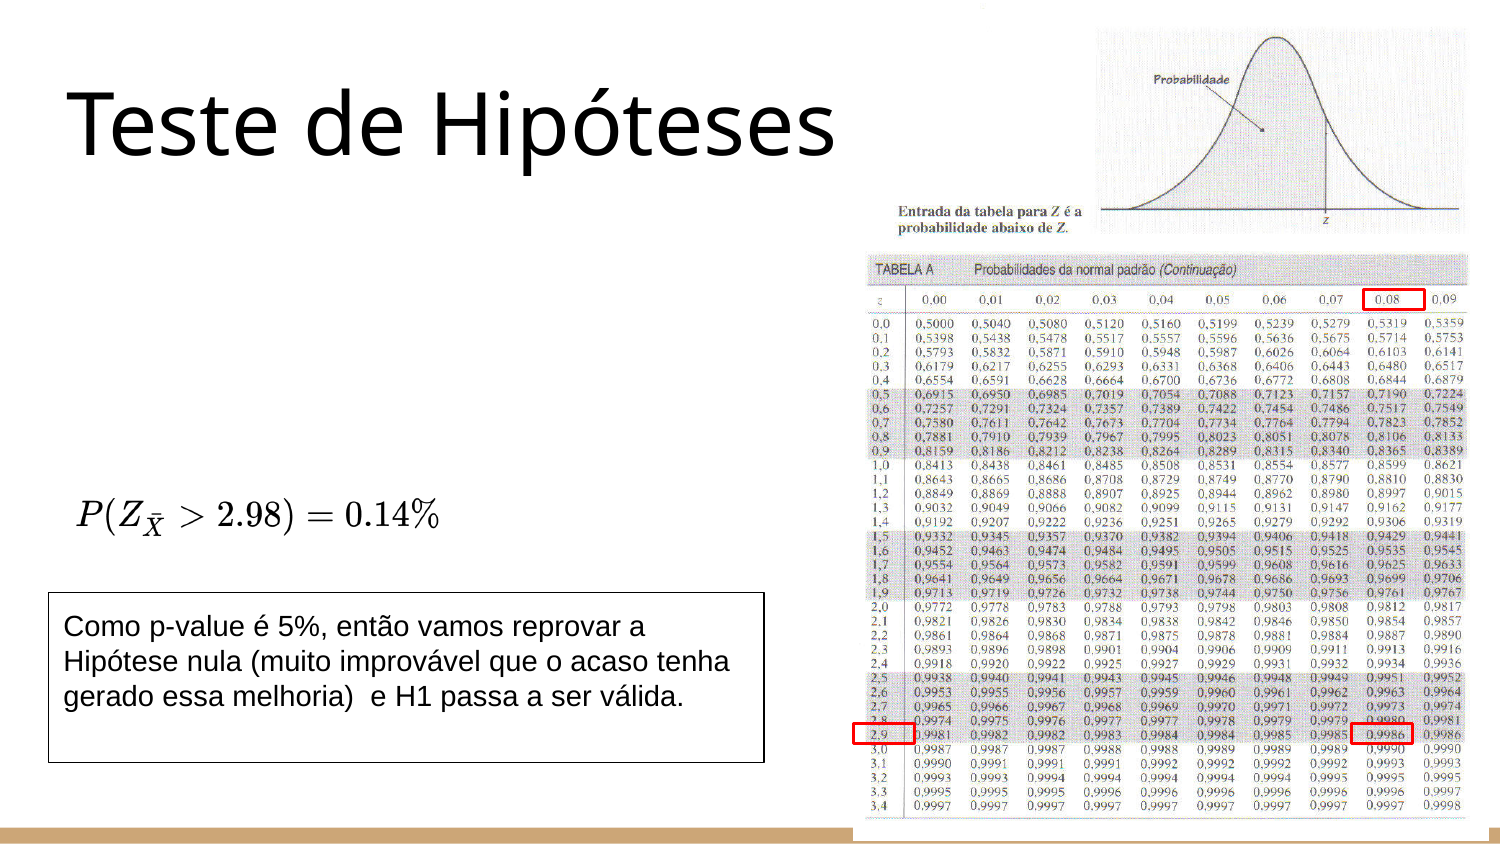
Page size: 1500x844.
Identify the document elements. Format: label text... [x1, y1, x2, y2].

title Teste de Hipóteses [51, 51, 848, 189]
text_box Como p-value é 5%, então vamos reprovar a Hipótese nula (muito improvável que o acaso tenha gerado essa melhoria) e H1 passa a ser válida. [48, 592, 764, 763]
picture [853, 3, 1489, 841]
picture [75, 495, 441, 539]
